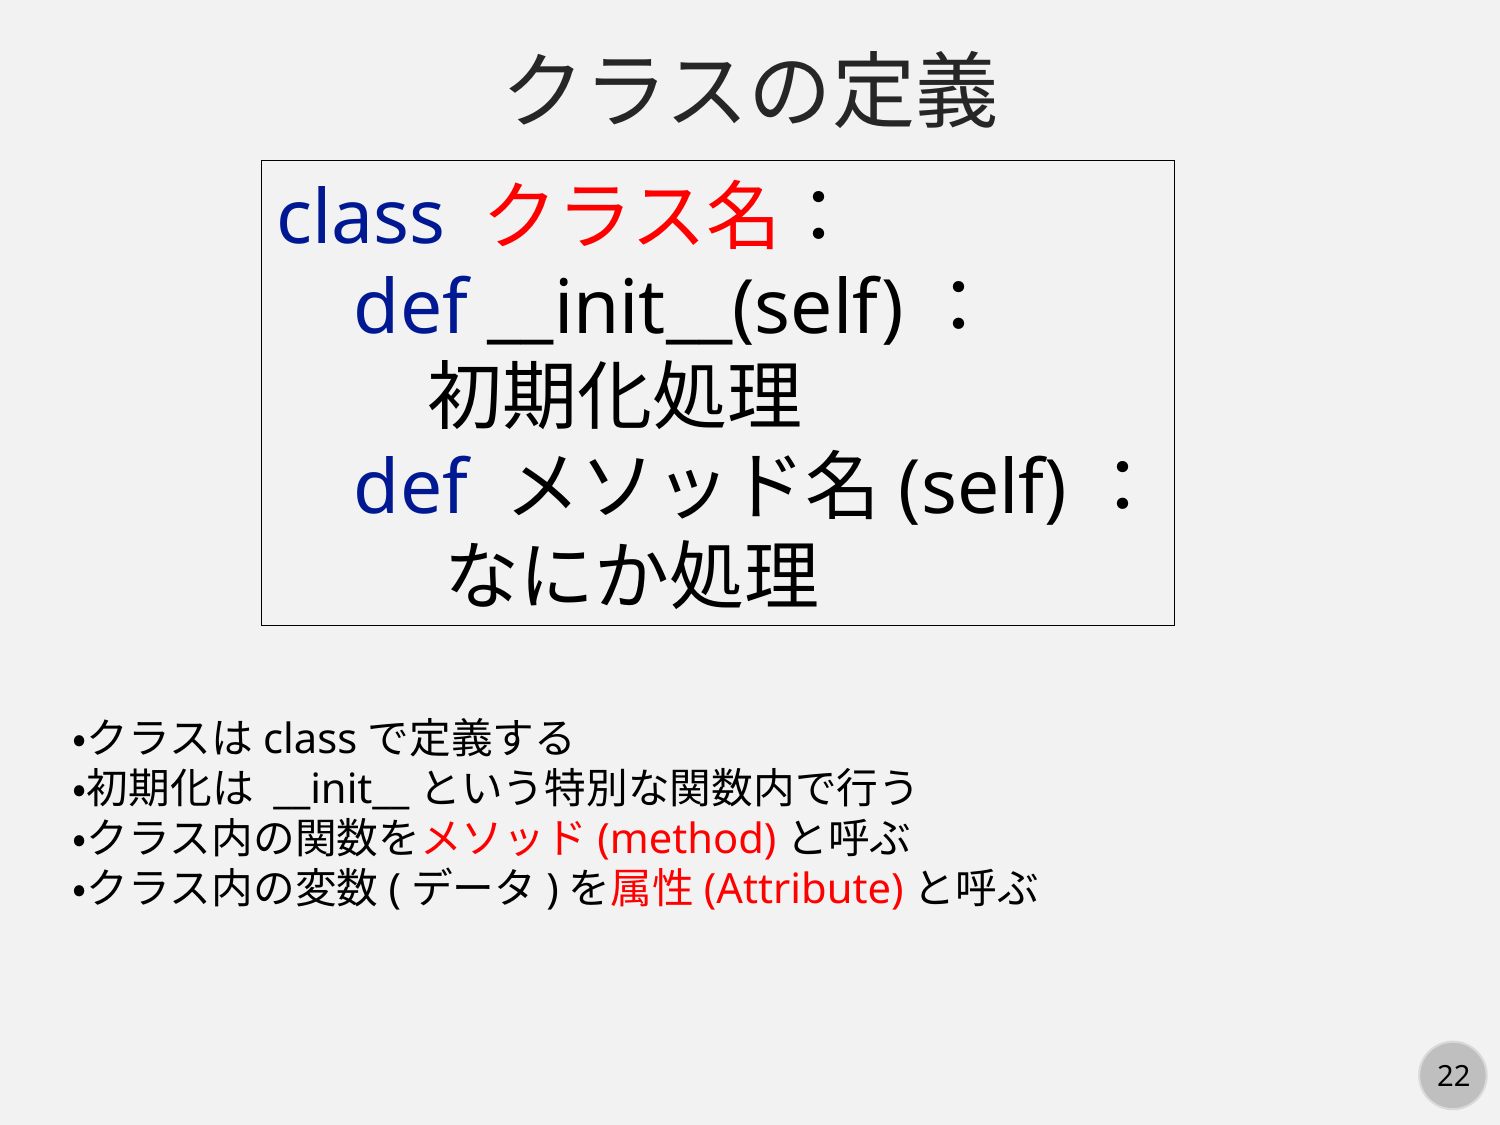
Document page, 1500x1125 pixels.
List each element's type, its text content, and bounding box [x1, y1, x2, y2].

text_box ・クラスはclassで定義する ・初期化は __init__という特別な関数内で行う ・クラス内の関数をメソッド(method)と呼ぶ ・クラス内の変数(データ)を属性(Attribute)と呼ぶ [57, 704, 1054, 919]
list クラスの定義 [0, 31, 1500, 155]
text_box class クラス名： def __init__(self)： 初期化処理 def メソッド名(self)： なにか処理 [261, 160, 1175, 626]
